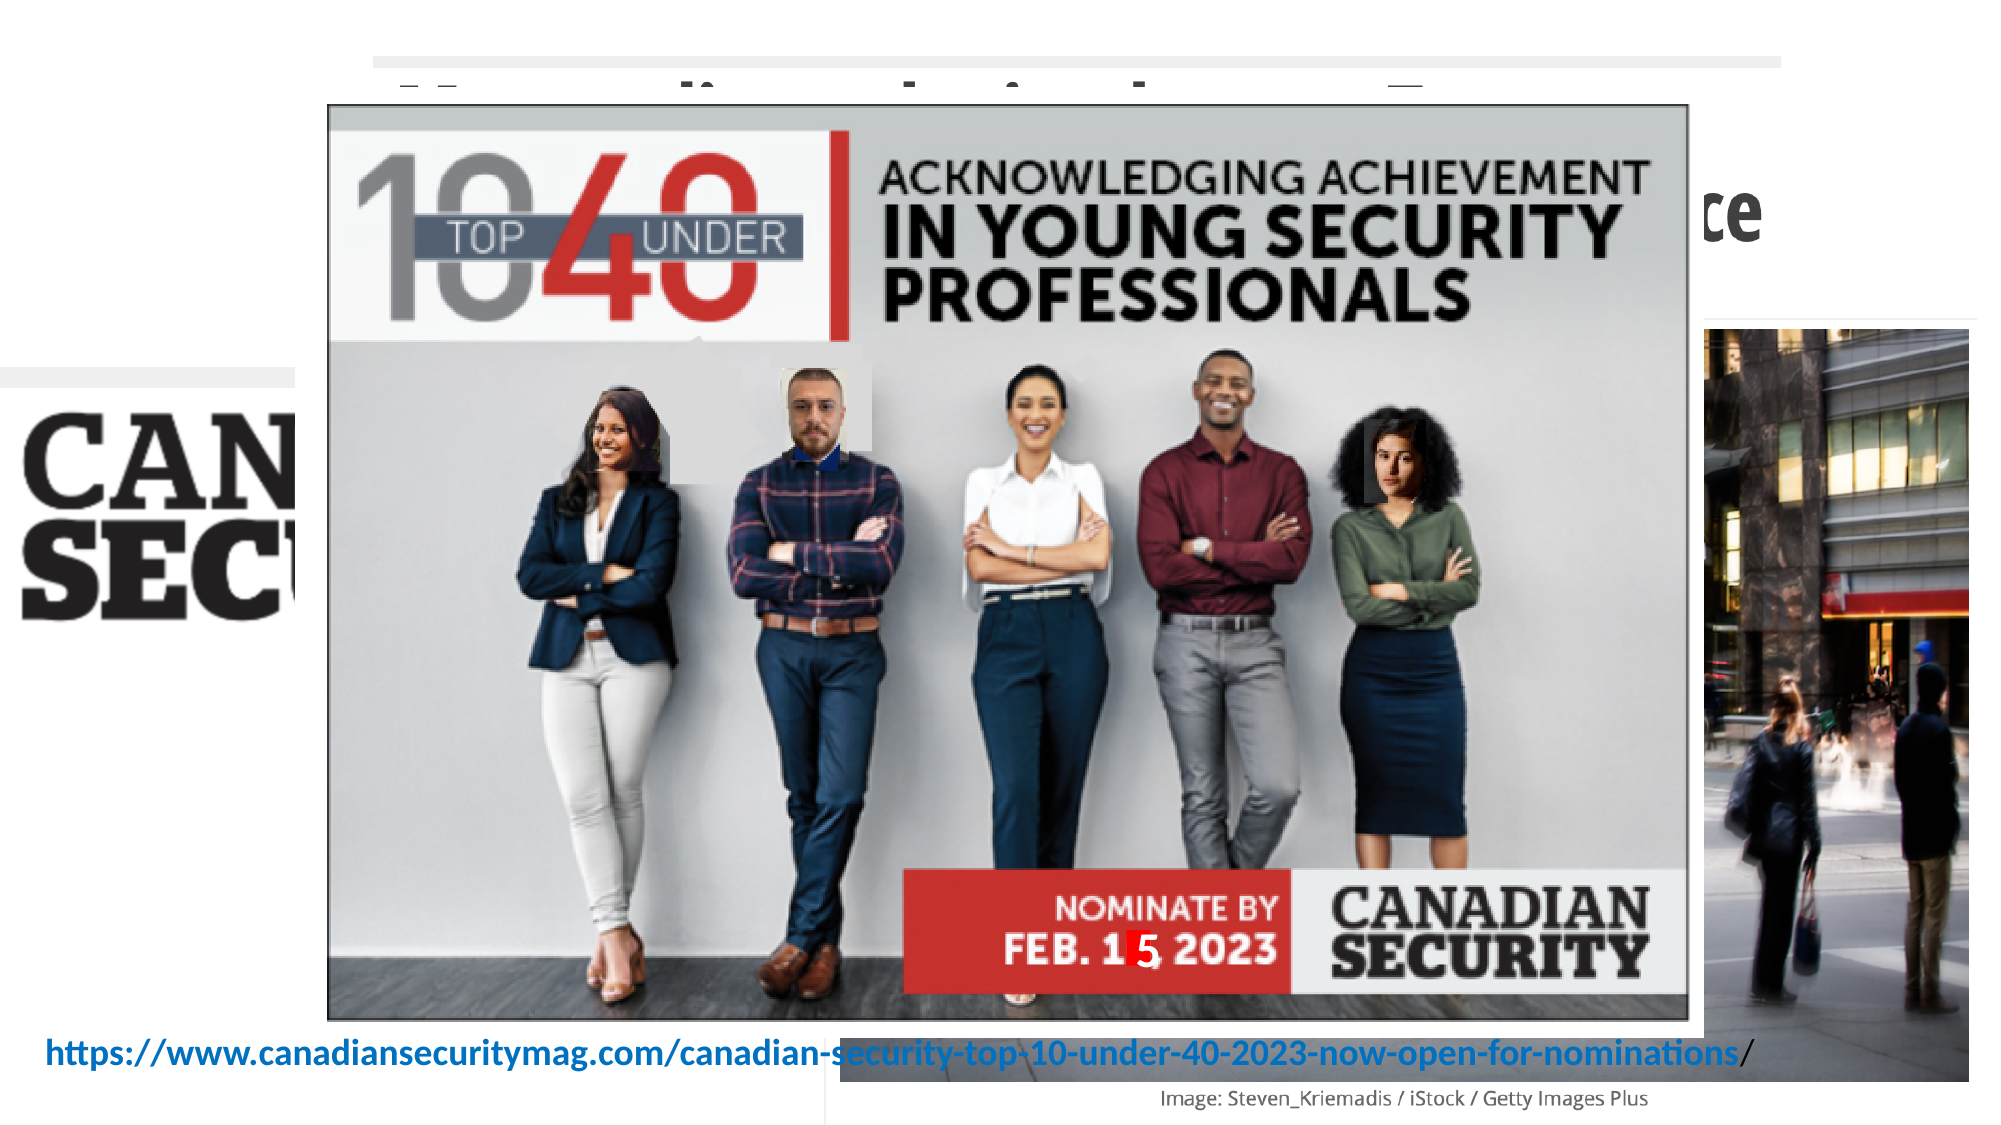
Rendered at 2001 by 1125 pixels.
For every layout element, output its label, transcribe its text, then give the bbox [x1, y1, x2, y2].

text_box https://www.canadiansecuritymag.com/canadian-security-top-10-under-40-2023-now-open-for-nominations/ [30, 1020, 821, 1081]
picture [0, 56, 1977, 1125]
